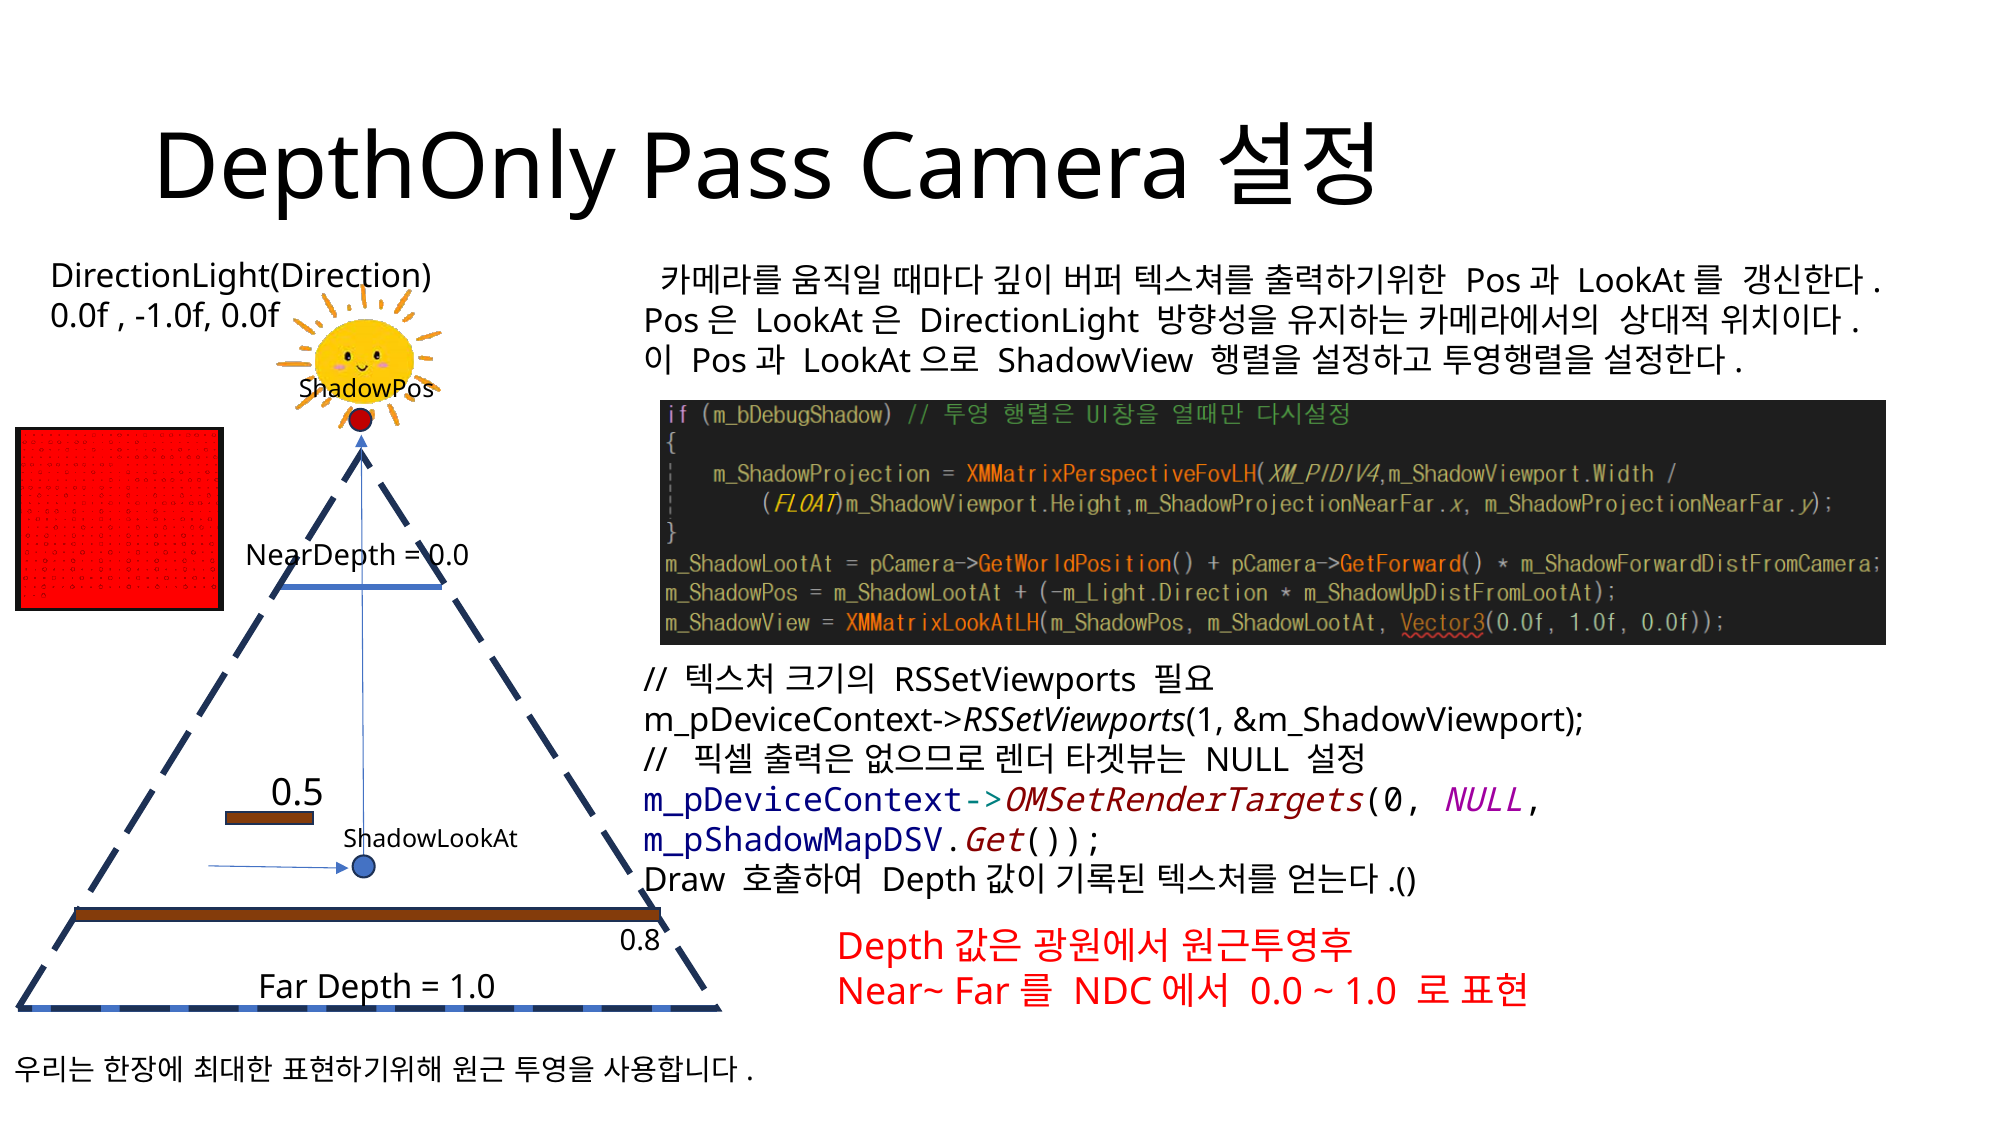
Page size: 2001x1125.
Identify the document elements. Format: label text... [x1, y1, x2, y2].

text_box 우리는 한장에 최대한 표현하기위해 원근 투영을 사용합니다. [0, 1044, 838, 1094]
text_box Depth값은 광원에서 원근투영후 Near~ Far를 NDC에서 0.0 ~ 1.0 로 표현 [821, 914, 1983, 1020]
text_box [15, 247, 720, 1014]
text_box 카메라를 움직일 때마다 깊이 버퍼 텍스쳐를 출력하기위한 Pos과 LookAt를 갱신한다. Pos은 LookAt은 DirectionLight 방향성을 유지하는 카메라에서의 상대적 위치이다. 이 Pos과 LookAt으로 ShadowView 행렬을 설정하고 투영행렬을 설정한다. // 텍스처 크기의 RSSetViewports 필요 m_pDeviceContext->RSSetViewports(1, &m_ShadowViewport); // 픽셀 출력은 없으므로 렌더 타겟뷰는 NULL 설정 m_pDeviceContext->OMSetRenderTargets(0, NULL, m_pShadowMapDSV.Get()); Draw 호출하여 Depth값이 기록된 텍스처를 얻는다.() [720, 251, 1972, 906]
picture [720, 400, 1886, 645]
title DepthOnly Pass Camera설정 [137, 59, 1863, 251]
